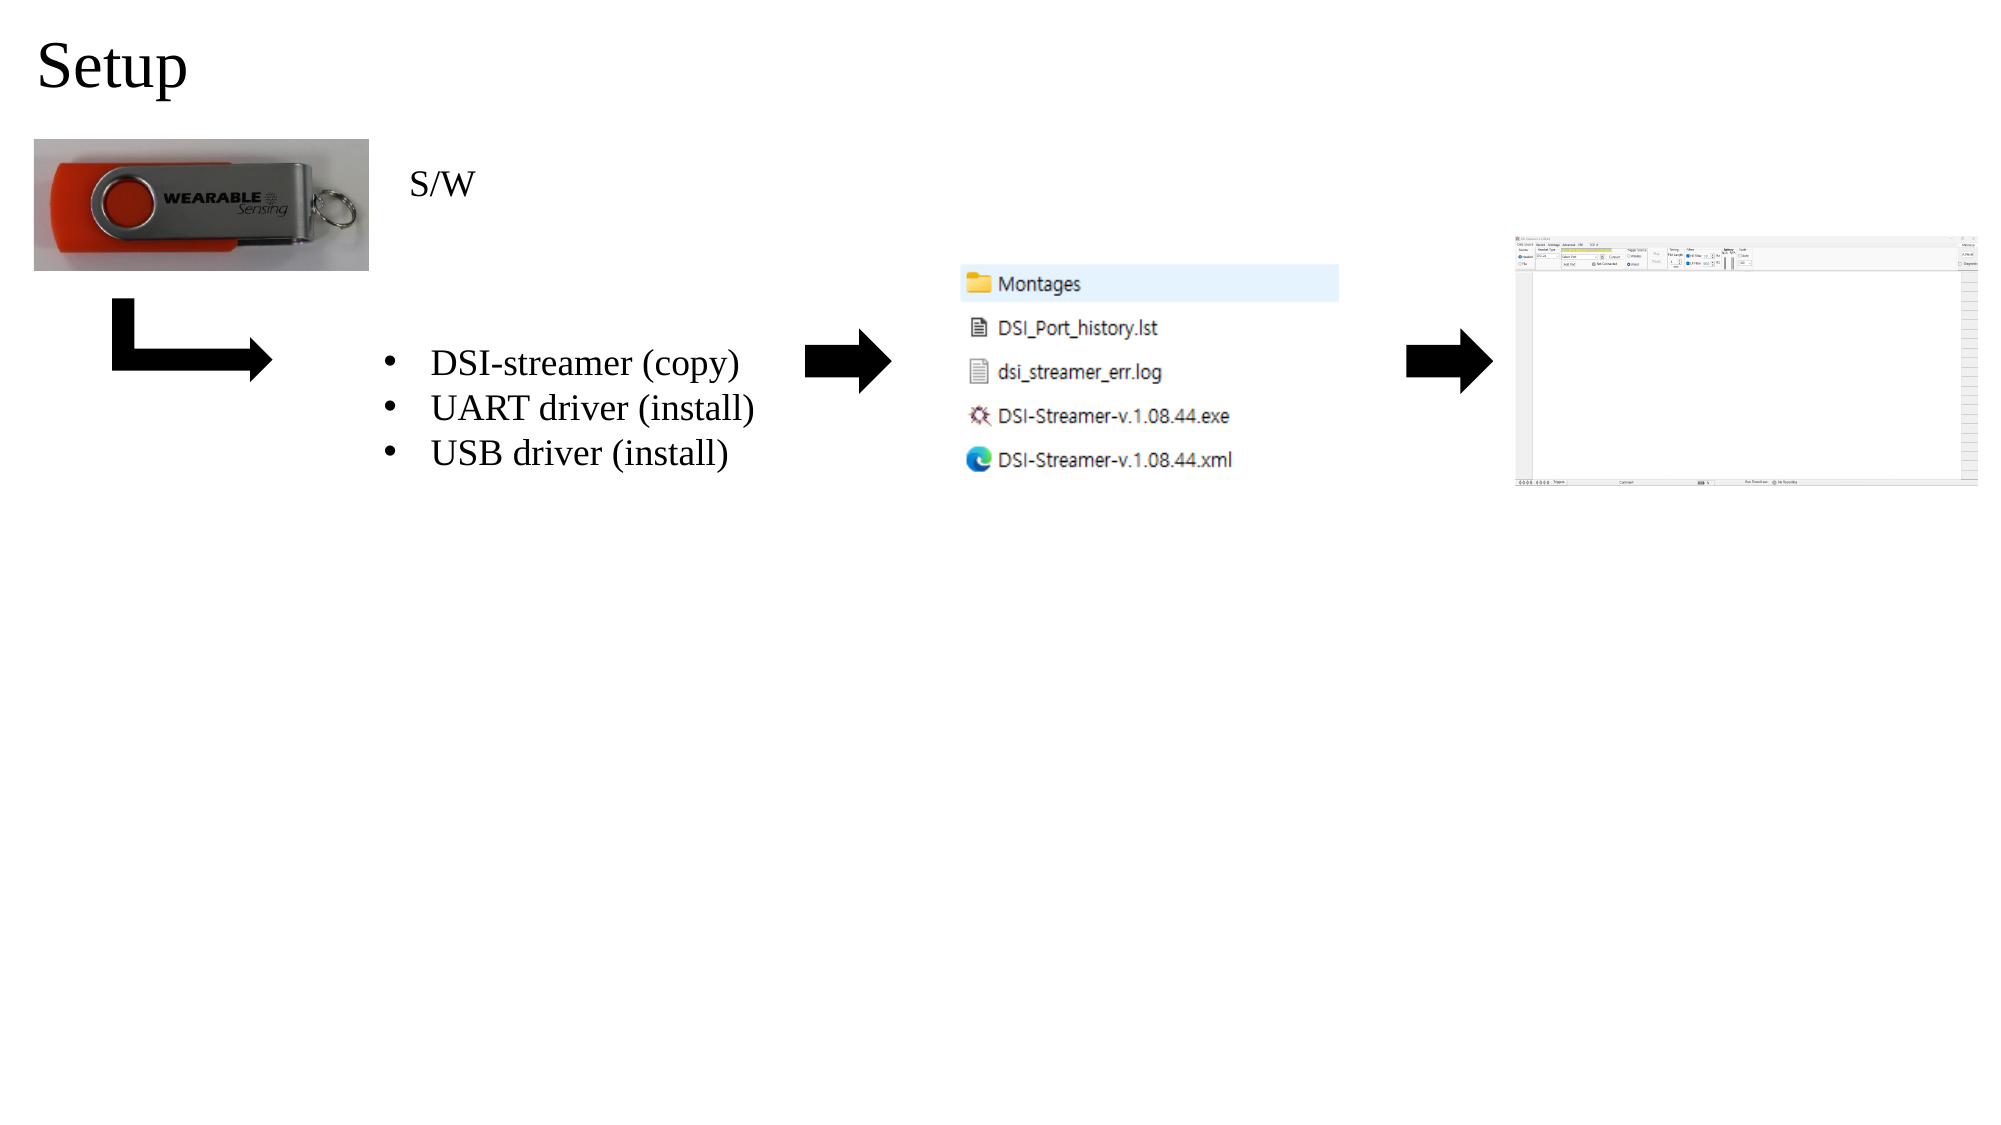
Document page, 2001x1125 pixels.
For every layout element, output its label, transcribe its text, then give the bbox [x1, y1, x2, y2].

picture [945, 263, 1339, 483]
text_box DSI-streamer (copy) UART driver (install) USB driver (install) [368, 330, 945, 481]
text_box S/W [394, 151, 730, 212]
text_box [805, 328, 892, 394]
text_box [1406, 328, 1494, 394]
title Setup [21, 22, 1747, 110]
picture [33, 139, 369, 271]
picture [1514, 236, 1978, 486]
text_box [112, 298, 273, 383]
